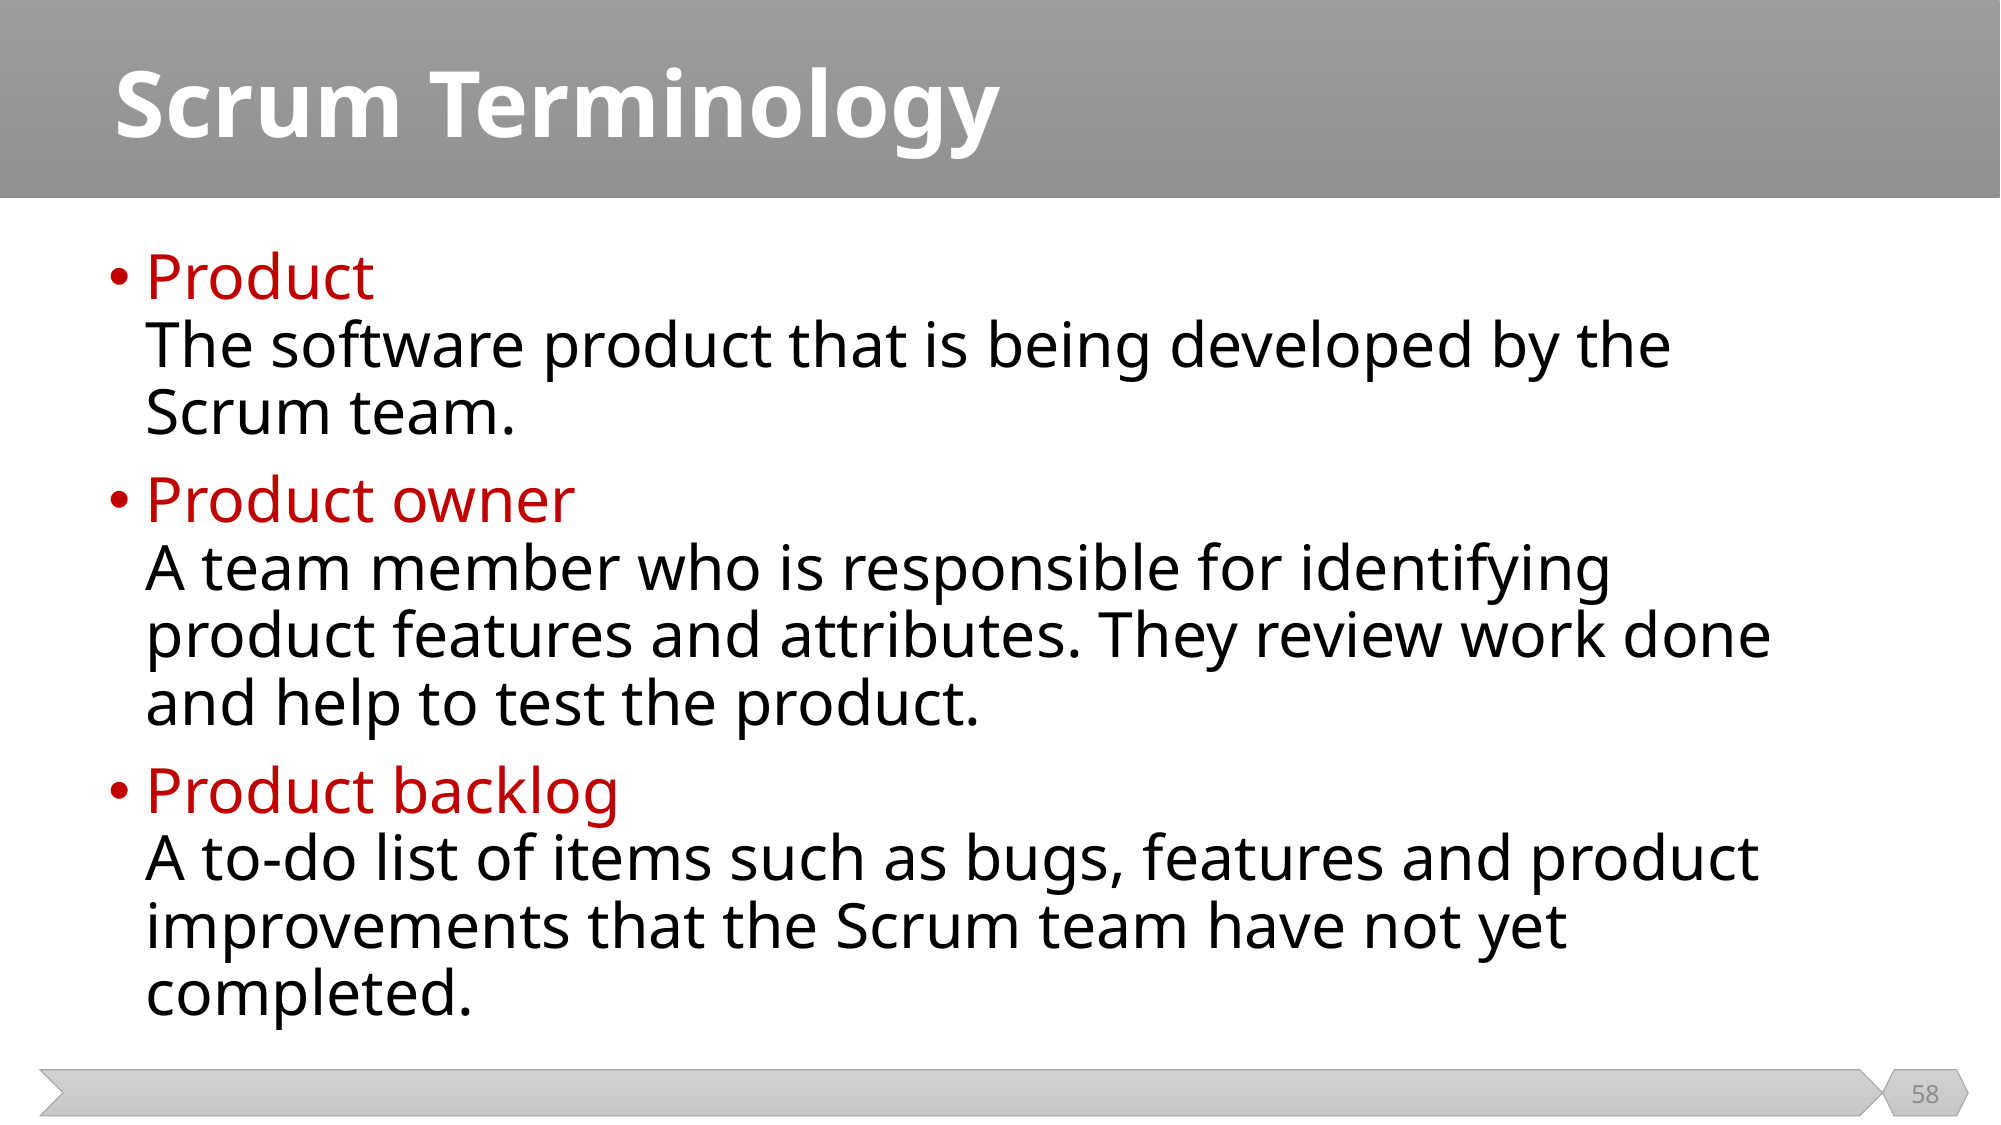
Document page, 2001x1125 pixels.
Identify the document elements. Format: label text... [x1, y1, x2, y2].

slide_number 58 [1882, 1065, 1969, 1125]
title Scrum Terminology [99, 28, 1450, 188]
list Product The software product that is being developed by the Scrum team. Product owner A team member who is responsible for identifying product features and attributes. They review work done and help to test the product. Product backlog A to-do list of items such as bugs, features and product improvements that the Scrum team have not yet completed. [93, 238, 1829, 1066]
